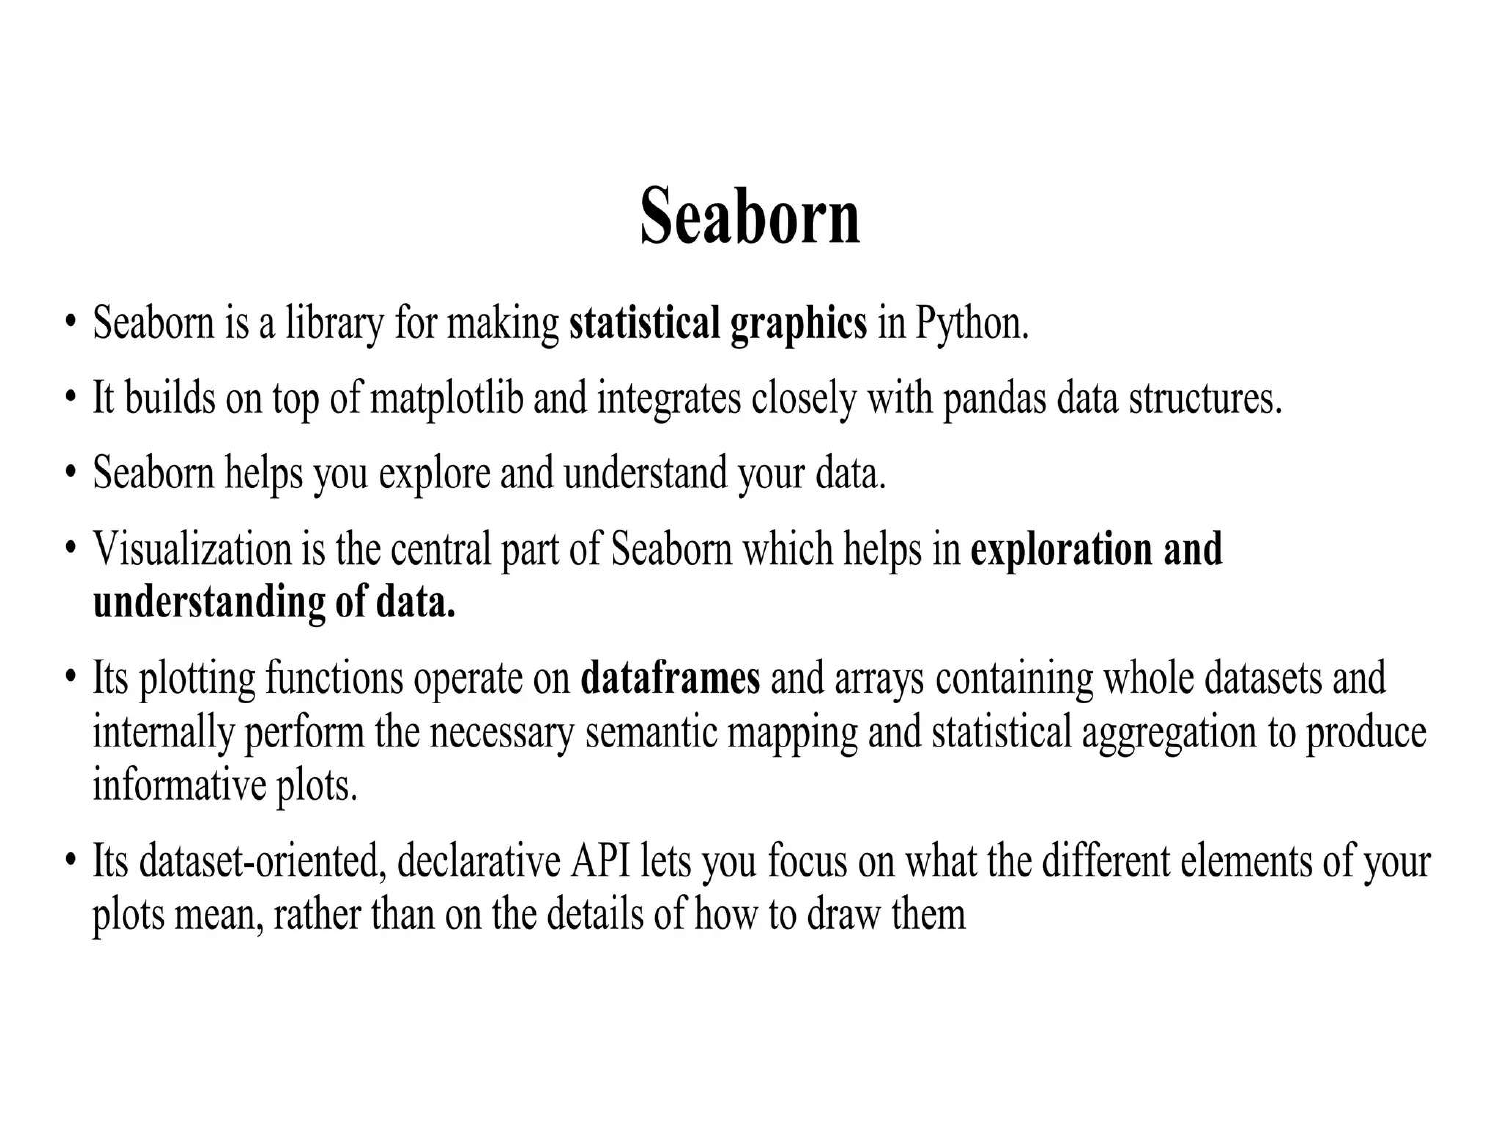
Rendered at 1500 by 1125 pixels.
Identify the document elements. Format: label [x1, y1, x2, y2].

picture [0, 140, 1500, 1125]
